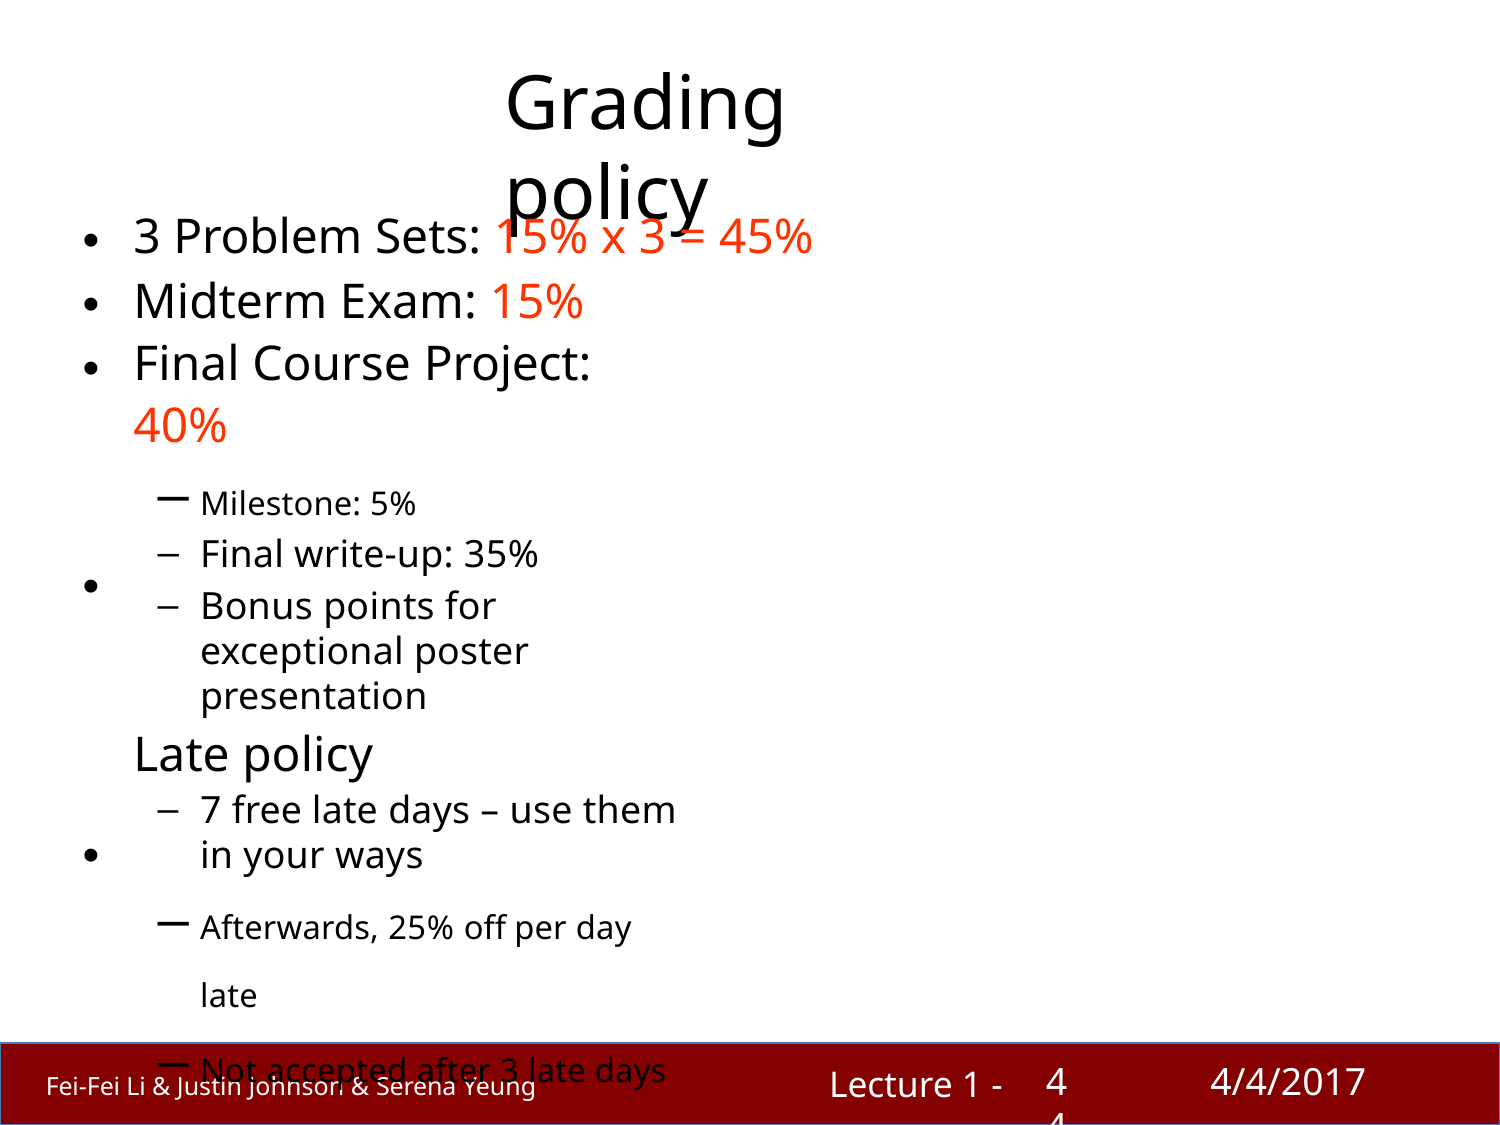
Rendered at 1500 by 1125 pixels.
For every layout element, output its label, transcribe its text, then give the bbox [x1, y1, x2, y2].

text_box • • • [80, 200, 102, 394]
text_box 3 Problem Sets: 15% x 3 = 45% Midterm Exam: 15% Final Course Project: 40% Milestone: 5% Final write-up: 35% Bonus points for exceptional poster presentation Late policy 7 free late days – use them in your ways Afterwards, 25% off per day late Not accepted after 3 late days per PS Does not apply to Final Course Project Collaboration policy Read the student code book, understand what is ‘collaboration’ and what is ‘academic infraction’ [131, 197, 1364, 1125]
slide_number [1364, 1058, 1370, 1125]
text_box • [80, 552, 102, 612]
text_box • [80, 821, 102, 882]
text_box Fei-Fei Li & Justin Johnson & Serena Yeung [43, 1068, 131, 1101]
title Grading policy [502, 52, 1000, 197]
